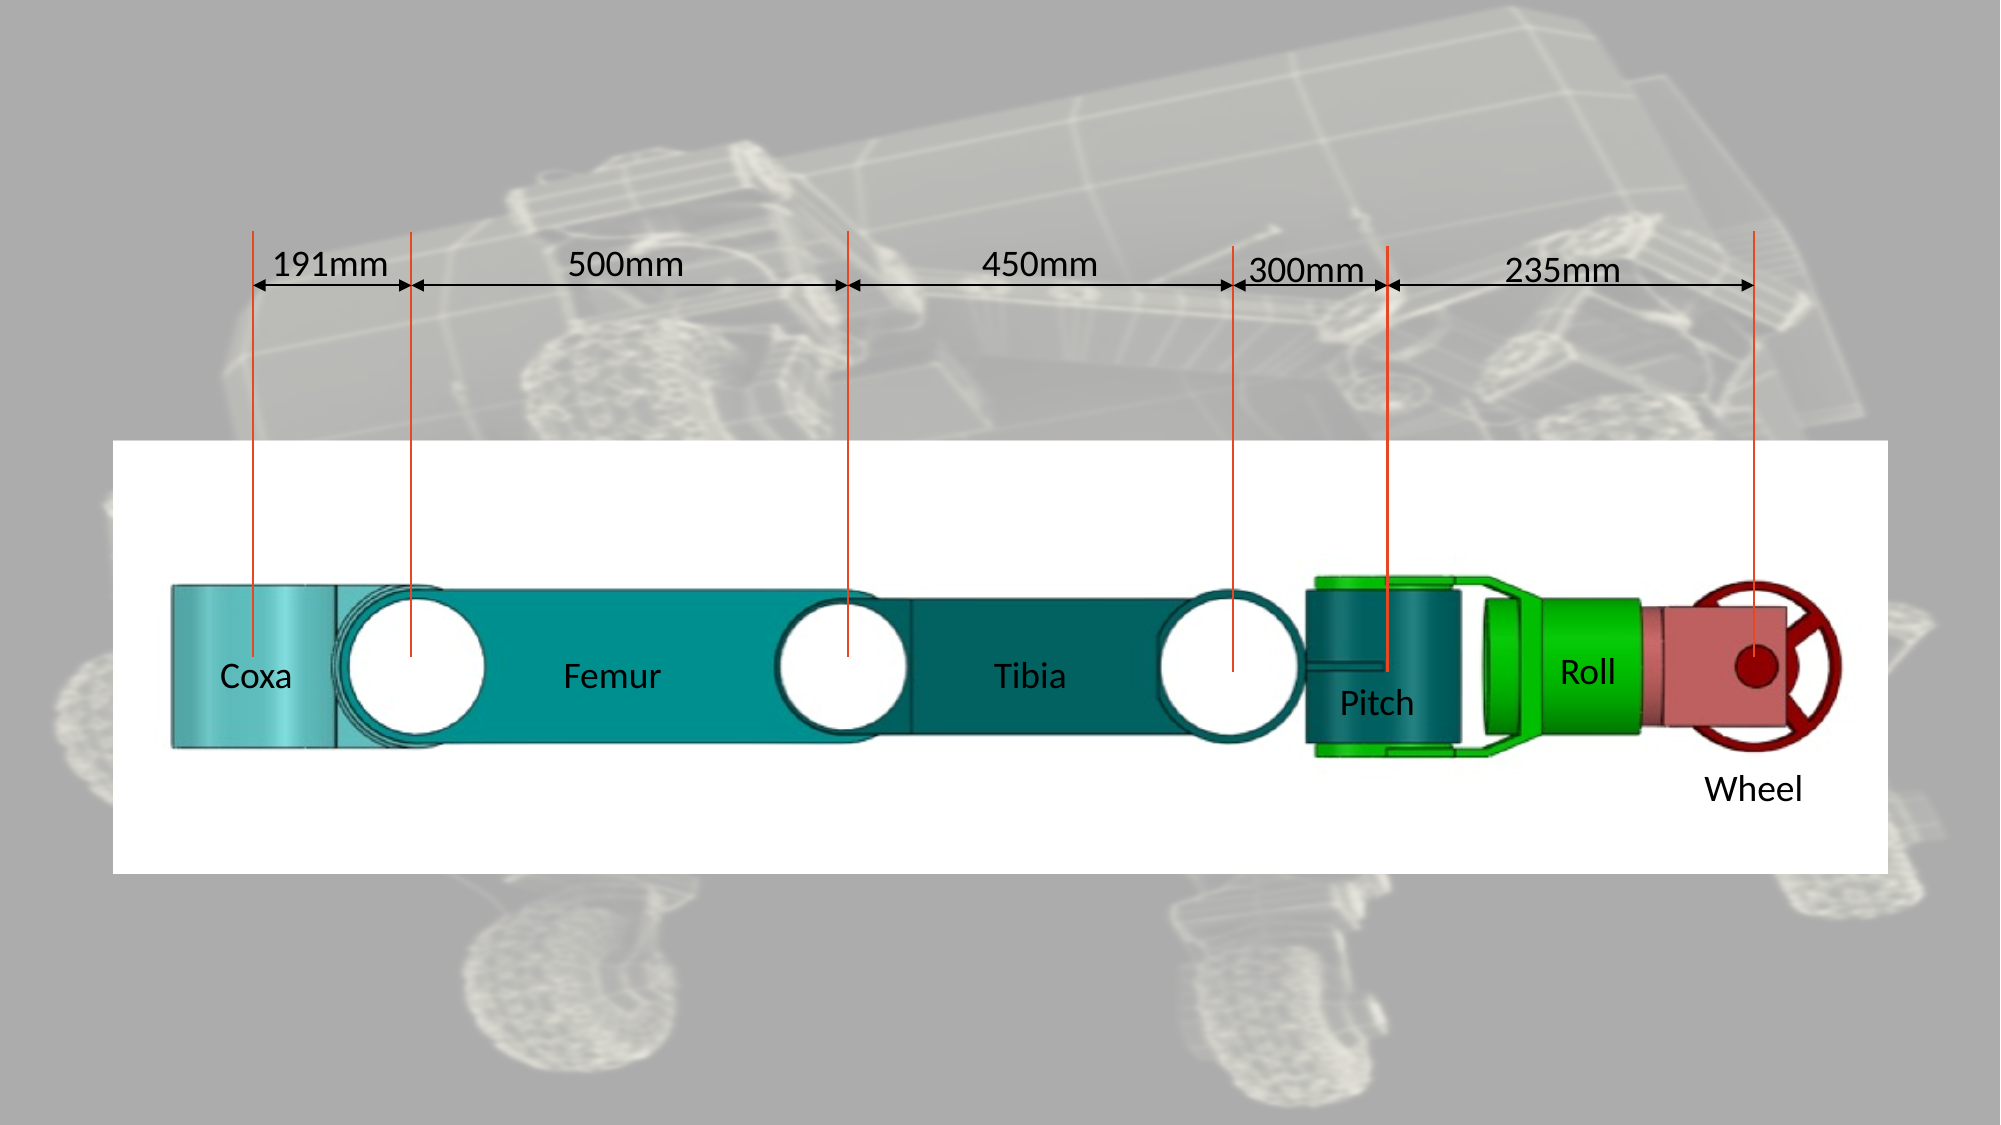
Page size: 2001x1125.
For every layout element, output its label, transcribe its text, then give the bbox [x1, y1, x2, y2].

text_box Coxa [205, 643, 309, 704]
text_box Wheel [1689, 756, 1819, 816]
text_box Roll [1545, 639, 1632, 699]
text_box 235mm [1489, 237, 1637, 298]
picture [114, 441, 782, 874]
text_box Pitch [1325, 670, 1444, 731]
text_box 500mm [552, 231, 700, 291]
picture [1218, 441, 1887, 874]
picture [783, 0, 1216, 1125]
text_box 191mm [257, 231, 404, 291]
text_box Femur [548, 643, 677, 704]
text_box 300mm [1233, 237, 1381, 298]
